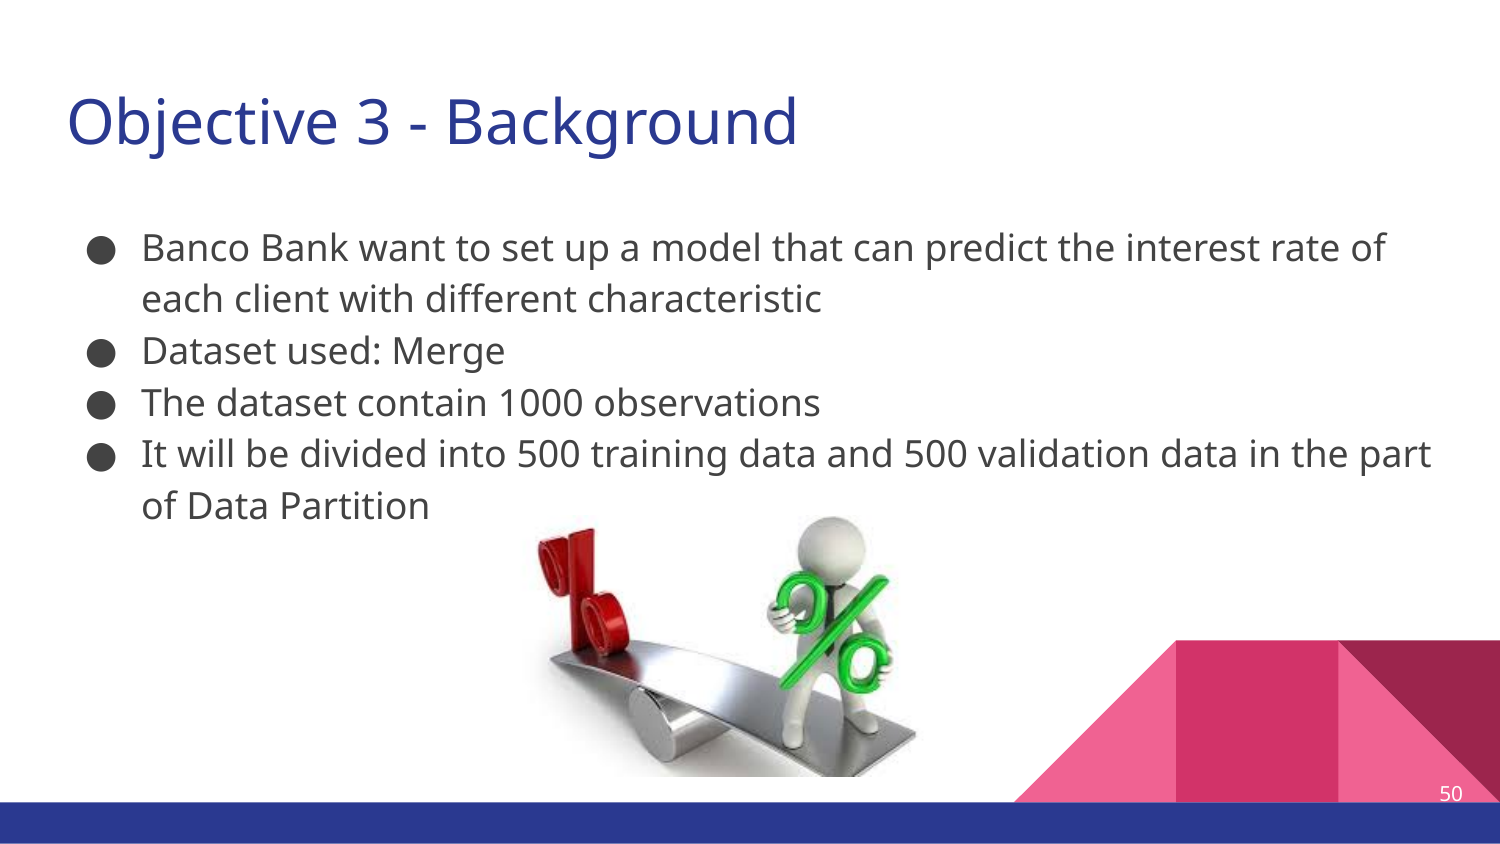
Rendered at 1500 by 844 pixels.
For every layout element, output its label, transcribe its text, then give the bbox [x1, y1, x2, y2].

slide_number 50 [1387, 762, 1478, 828]
list Banco Bank want to set up a model that can predict the interest rate of each client with different characteristic Dataset used: Merge The dataset contain 1000 observations It will be divided into 500 training data and 500 validation data in the part of Data Partition [51, 201, 1449, 750]
picture [498, 515, 970, 777]
title Objective 3 - Background [51, 67, 1449, 167]
